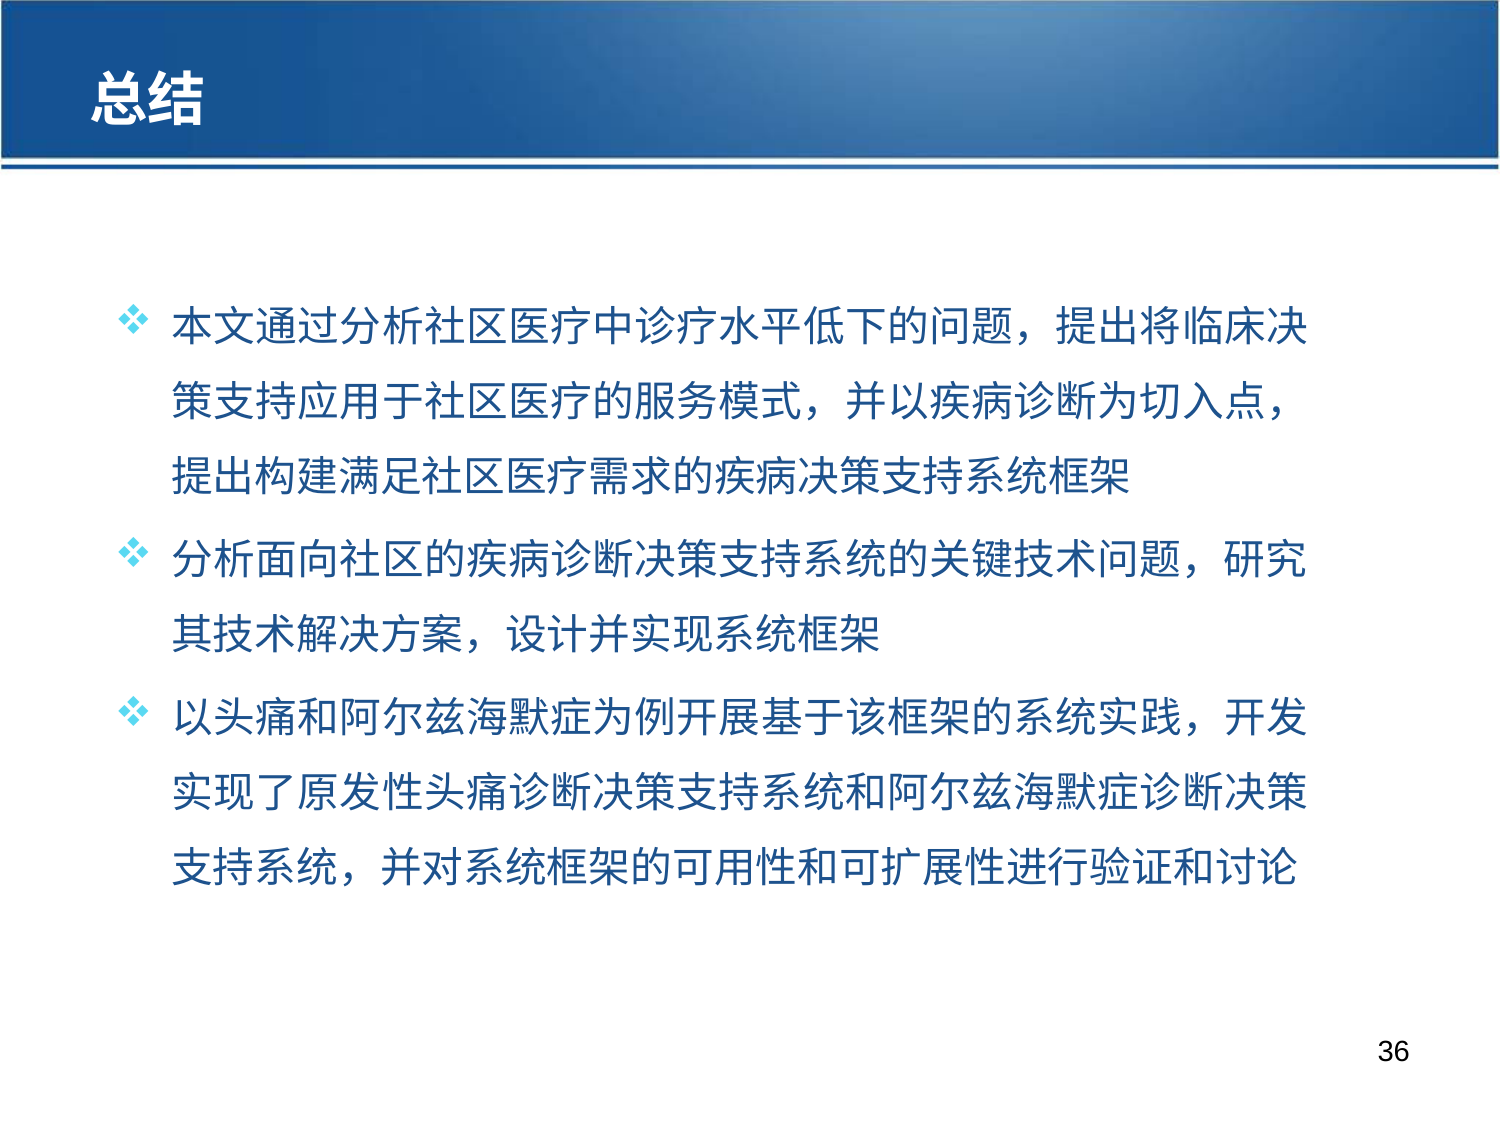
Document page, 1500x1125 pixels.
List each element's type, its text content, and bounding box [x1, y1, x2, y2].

text_box 总结 [74, 54, 1425, 151]
text_box 本文通过分析社区医疗中诊疗水平低下的问题，提出将临床决策支持应用于社区医疗的服务模式，并以疾病诊断为切入点，提出构建满足社区医疗需求的疾病决策支持系统框架 分析面向社区的疾病诊断决策支持系统的关键技术问题，研究其技术解决方案，设计并实现系统框架 以头痛和阿尔兹海默症为例开展基于该框架的系统实践，开发实现了原发性头痛诊断决策支持系统和阿尔兹海默症诊断决策支持系统，并对系统框架的可用性和可扩展性进行验证和讨论 [100, 267, 1323, 899]
picture [0, 0, 1500, 1125]
slide_number 36 [1074, 1024, 1426, 1103]
